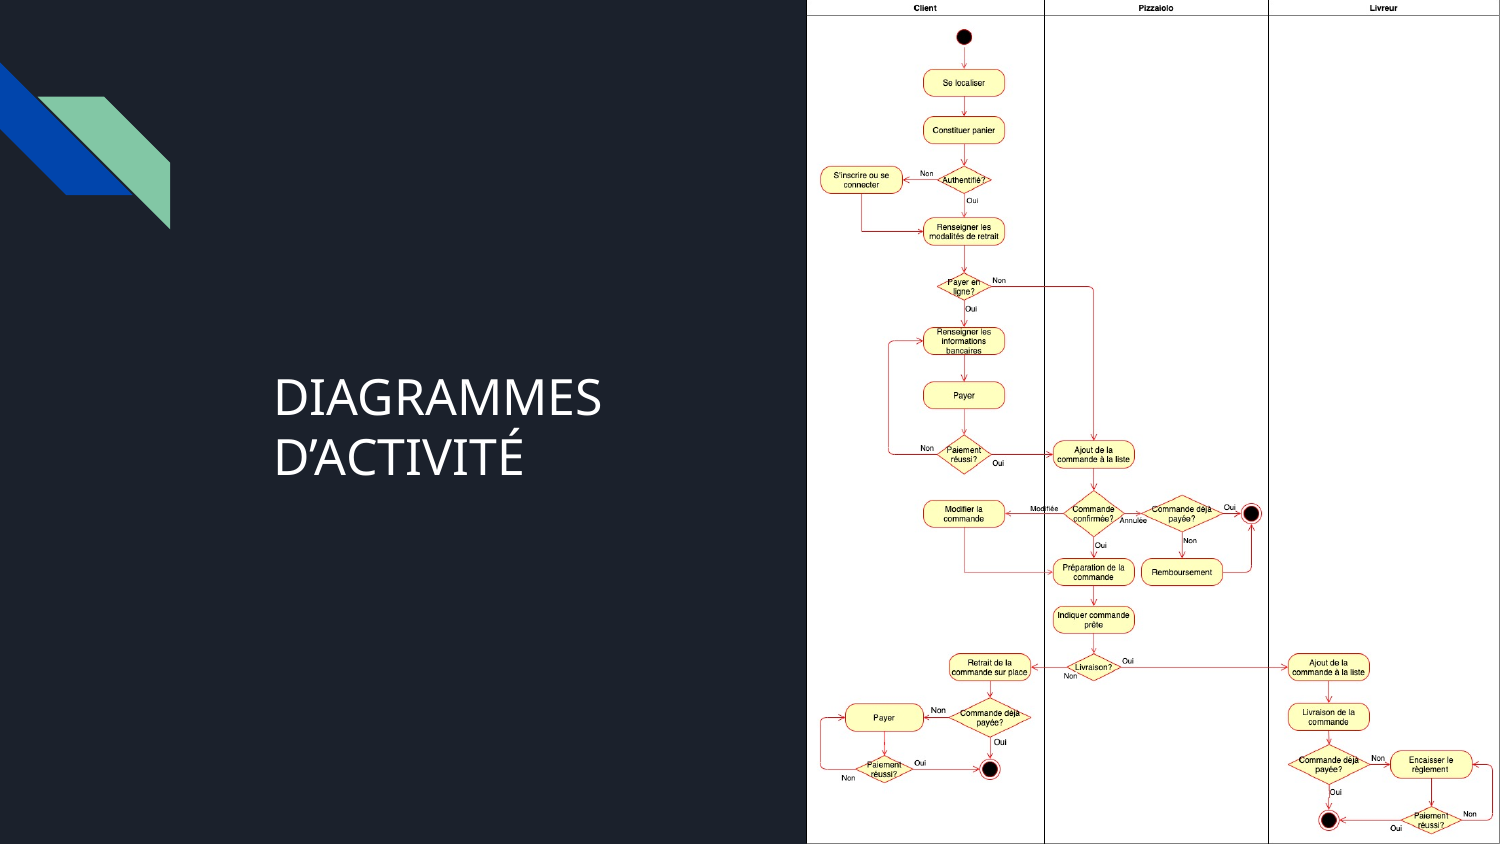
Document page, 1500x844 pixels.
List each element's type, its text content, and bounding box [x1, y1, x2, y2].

picture [805, 0, 1500, 844]
title DIAGRAMMES D’ACTIVITÉ [258, 350, 674, 493]
